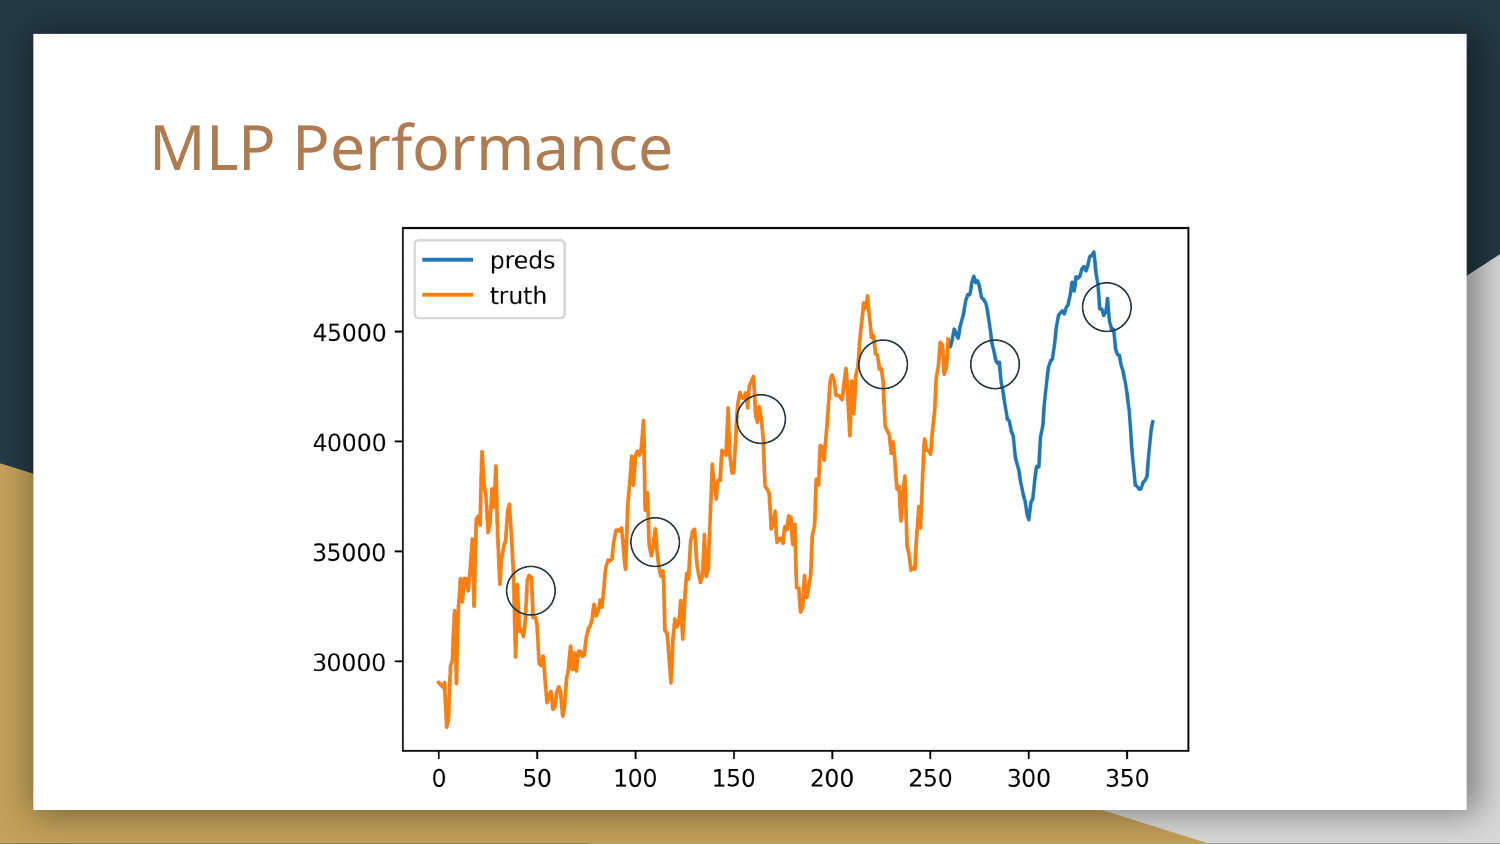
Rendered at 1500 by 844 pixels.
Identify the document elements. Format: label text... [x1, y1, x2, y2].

picture [295, 211, 1205, 809]
title MLP Performance [134, 93, 1366, 250]
